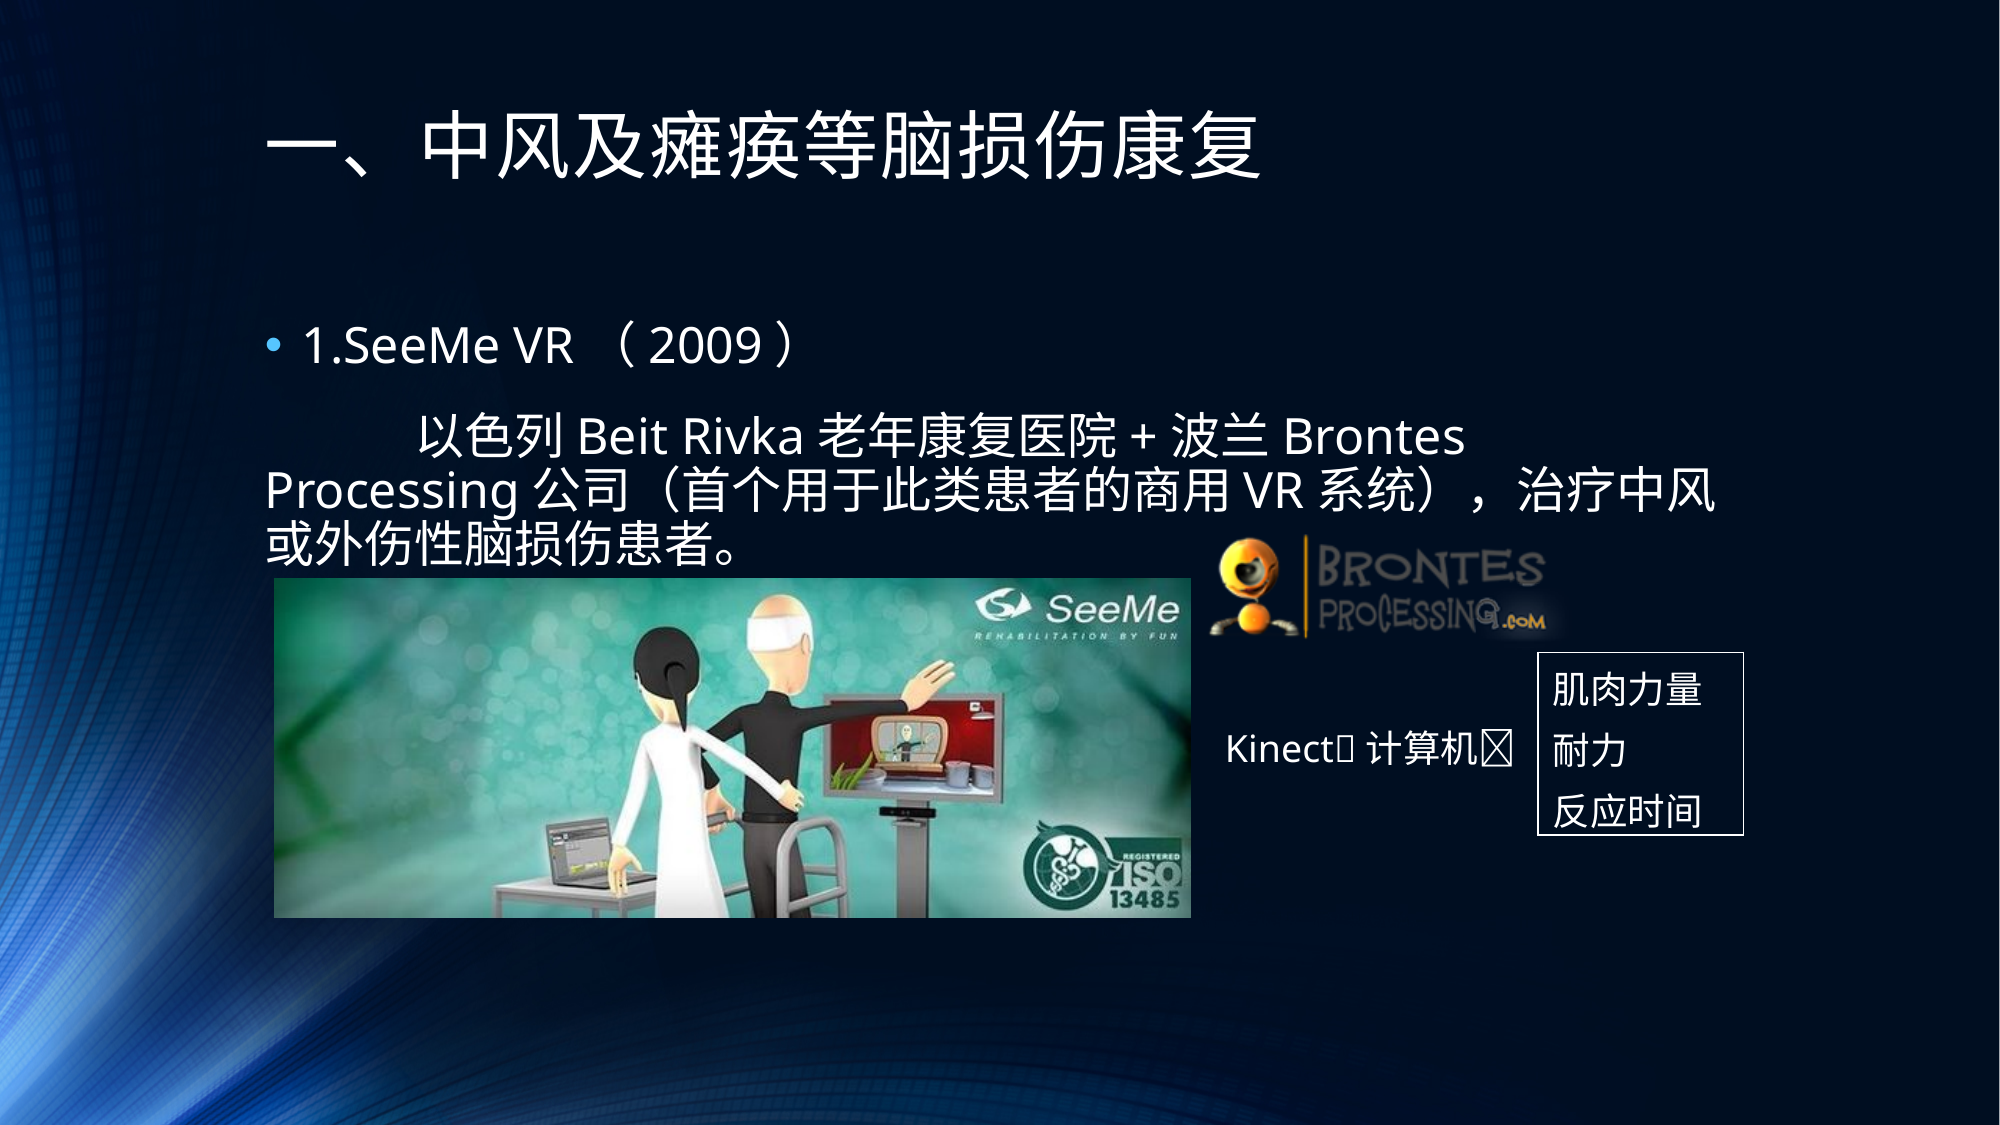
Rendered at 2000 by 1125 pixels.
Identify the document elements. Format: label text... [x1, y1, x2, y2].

table_header 肌肉力量 [1539, 653, 1743, 713]
table_cell 耐力 [1539, 713, 1743, 774]
text_box Kinect计算机 [1210, 717, 1537, 778]
table_cell 反应时间 [1539, 774, 1743, 834]
picture [0, 0, 2000, 1125]
title 一、中风及瘫痪等脑损伤康复 [249, 62, 1750, 288]
list 1.SeeMe VR（2009） 以色列Beit Rivka老年康复医院+波兰Brontes Processing公司（首个用于此类患者的商用VR系统），治疗中风或外伤性脑损伤患者。 [249, 312, 1749, 988]
